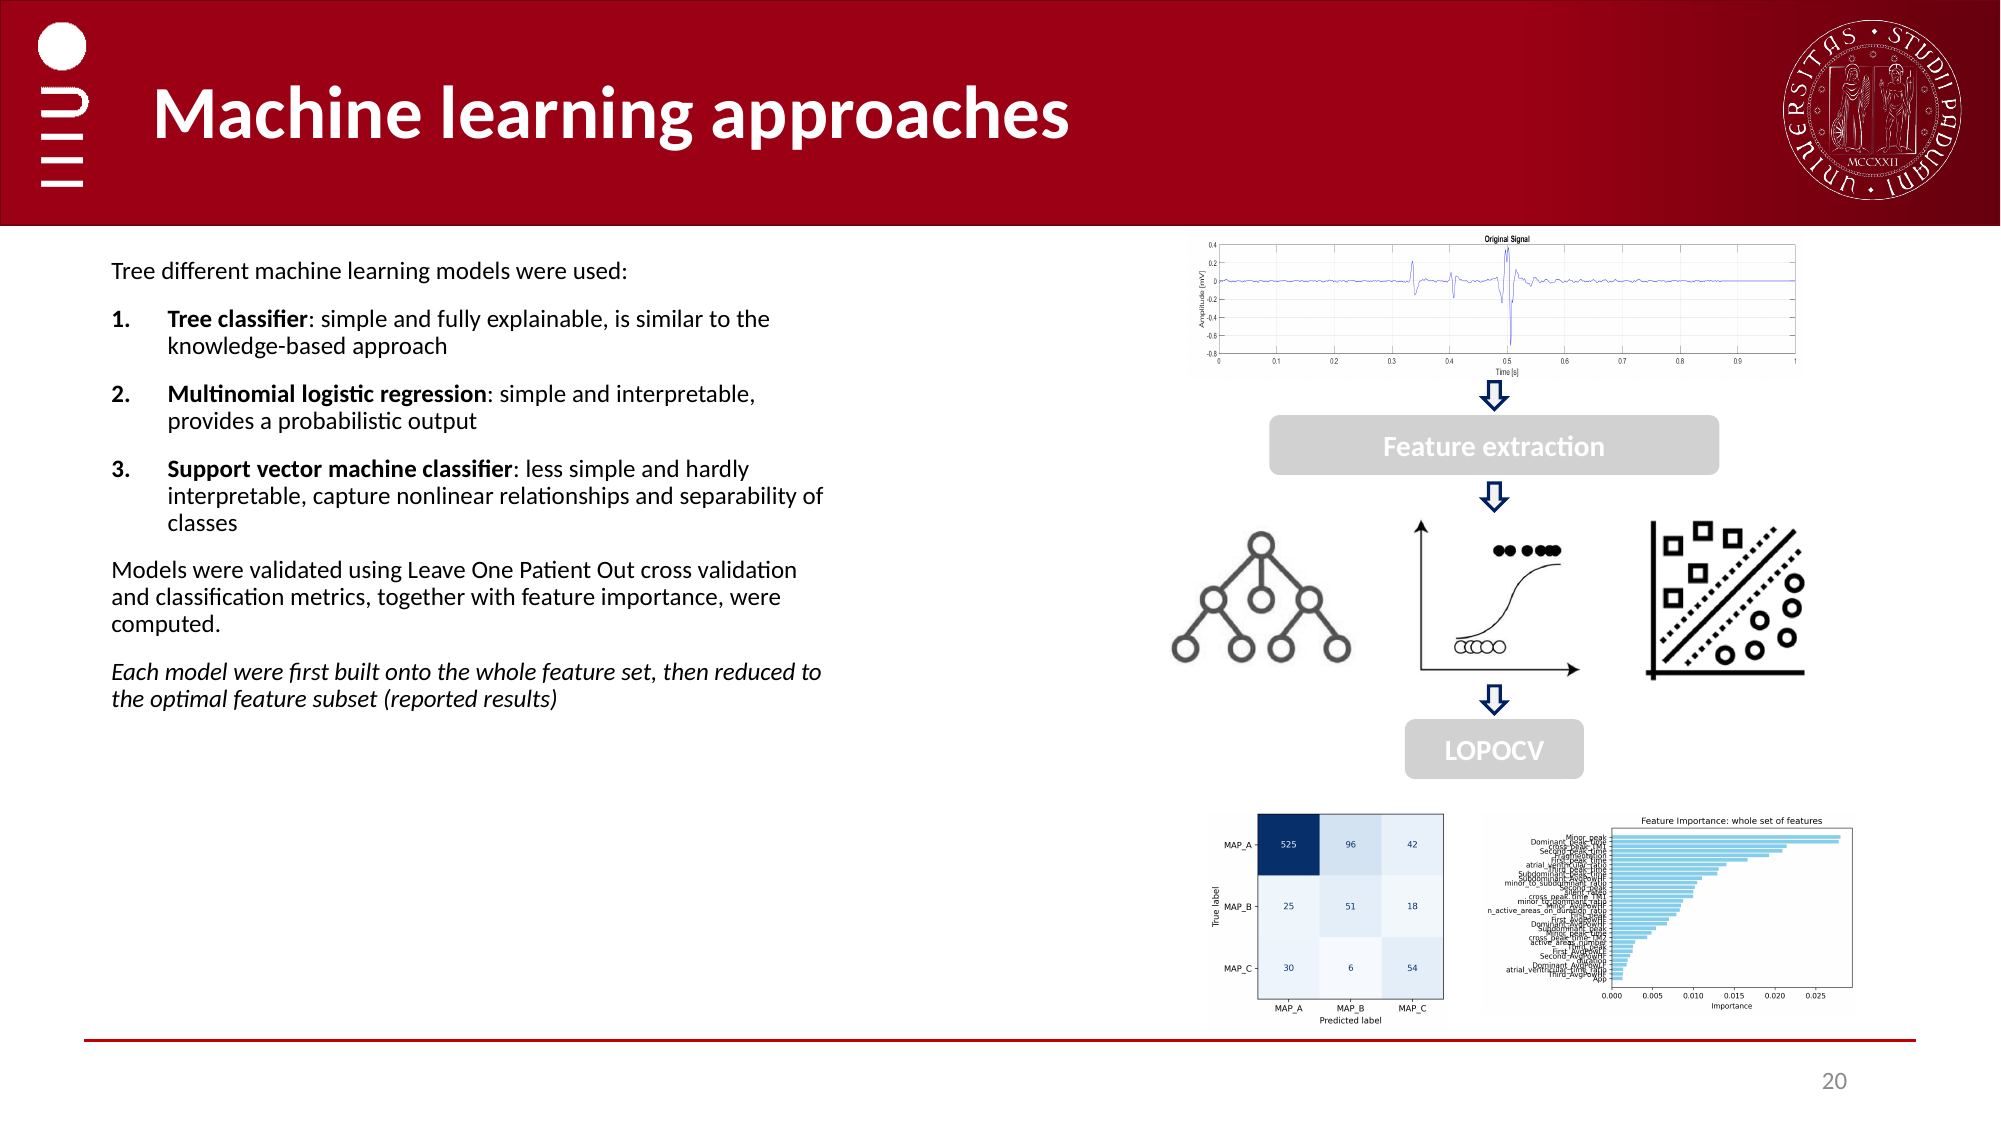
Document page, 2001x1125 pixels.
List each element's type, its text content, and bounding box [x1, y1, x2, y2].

picture [1187, 230, 1802, 381]
picture [1207, 812, 1447, 1031]
picture [1482, 812, 1857, 1015]
text_box [1480, 684, 1509, 716]
text_box [1480, 381, 1509, 412]
picture [1163, 525, 1359, 667]
picture [1783, 20, 1963, 200]
picture [1630, 510, 1819, 686]
picture [1404, 514, 1584, 678]
slide_number 20 [1412, 1049, 1863, 1110]
title Machine learning approaches [137, 34, 1763, 194]
text_box Feature extraction [1269, 415, 1720, 475]
text_box Tree different machine learning models were used: Tree classifier: simple and fully explainable, is similar to the knowledge-based approach Multinomial logistic regression: simple and interpretable, provides a probabilistic output Support vector machine classifier: less simple and hardly interpretable, capture nonlinear relationships and separability of classes Models were validated using Leave One Patient Out cross validation and classification metrics, together with feature importance, were computed. Each model were first built onto the whole feature set, then reduced to the optimal feature subset (reported results) [96, 250, 848, 998]
text_box LOPOCV [1404, 719, 1584, 780]
text_box [1480, 481, 1509, 513]
